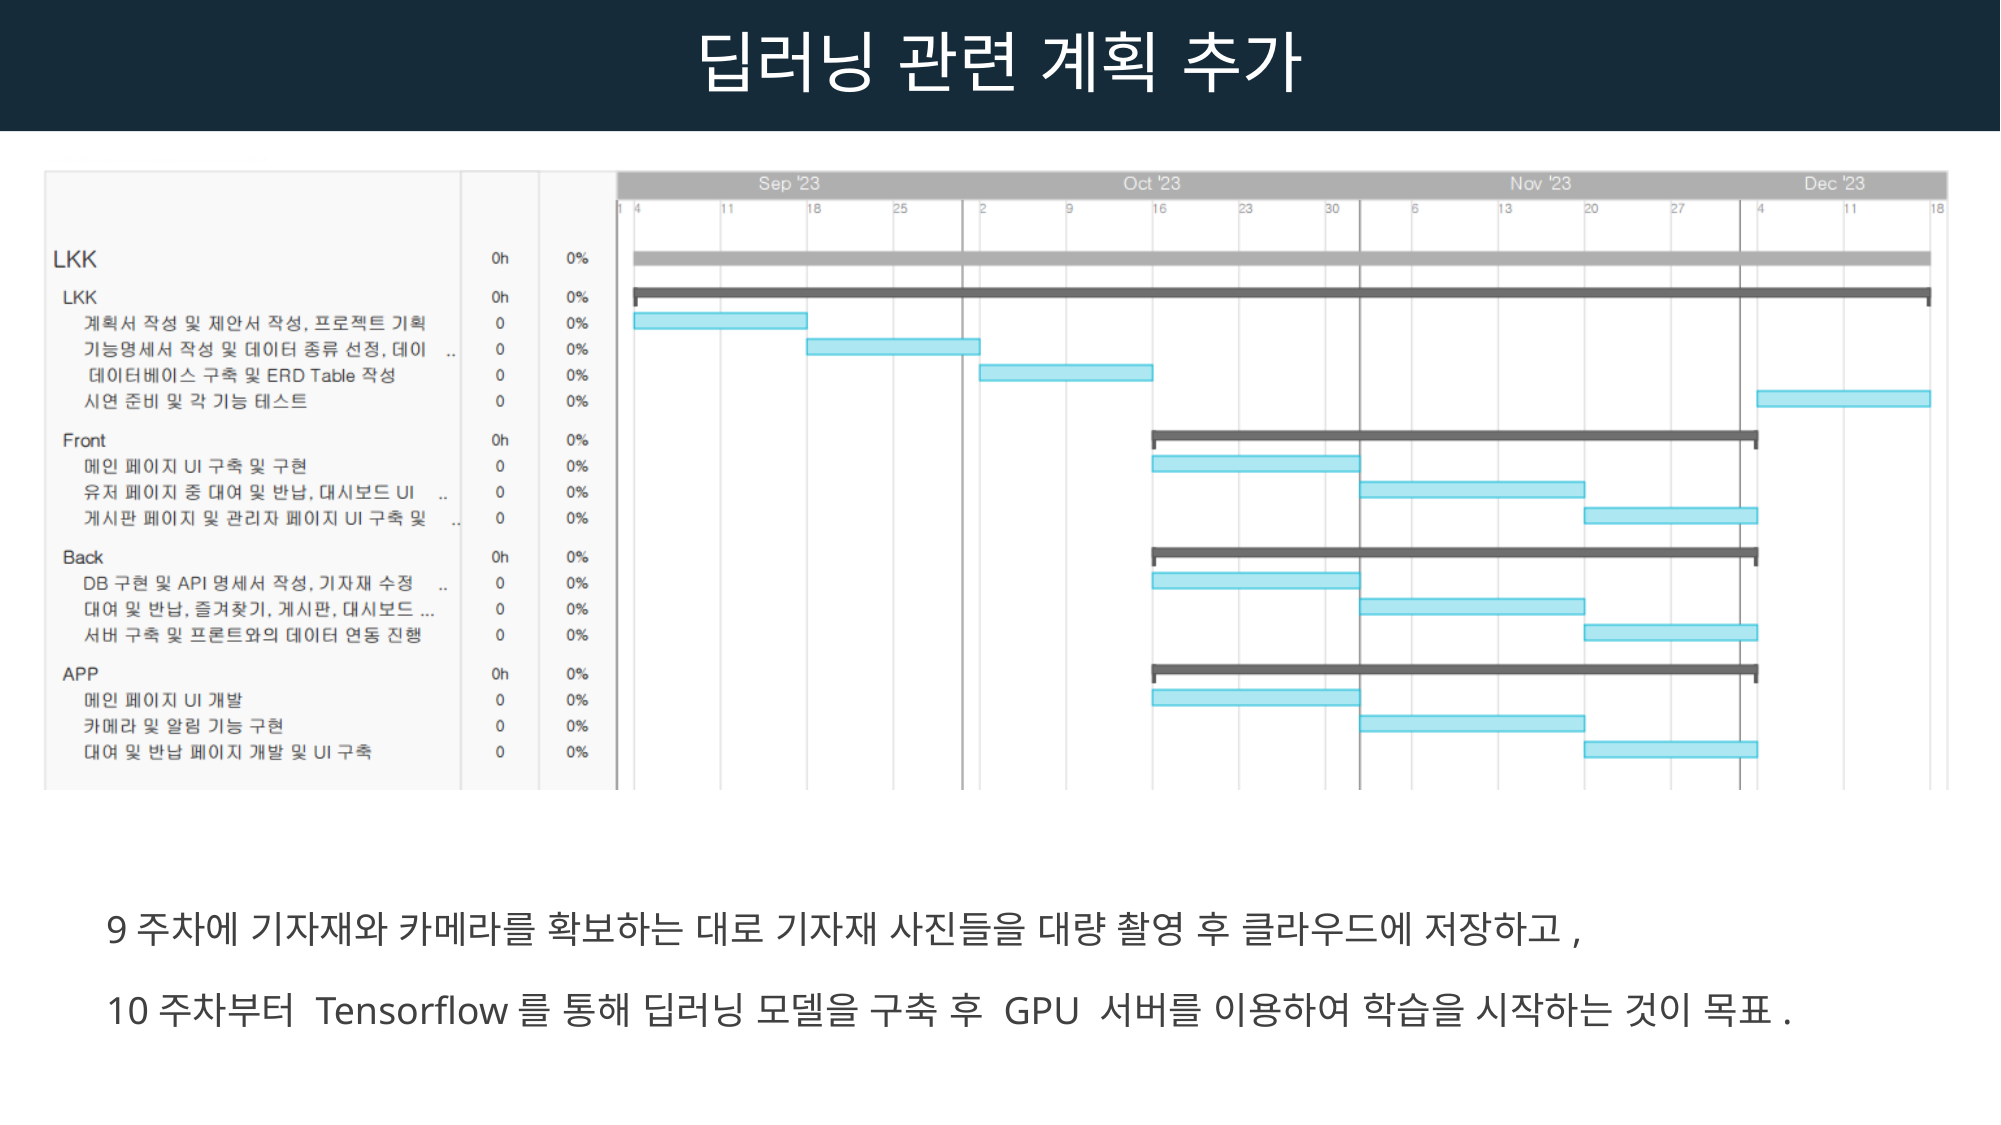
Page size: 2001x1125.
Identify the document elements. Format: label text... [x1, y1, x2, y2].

text_box [0, 0, 2000, 132]
text_box 딥러닝 관련 계획 추가 [680, 13, 1320, 109]
text_box 9주차에 기자재와 카메라를 확보하는 대로 기자재 사진들을 대량 촬영 후 클라우드에 저장하고, 10주차부터 Tensorflow를 통해 딥러닝 모델을 구축 후 GPU 서버를 이용하여 학습을 시작하는 것이 목표. [91, 862, 1911, 1040]
picture [30, 156, 1971, 791]
